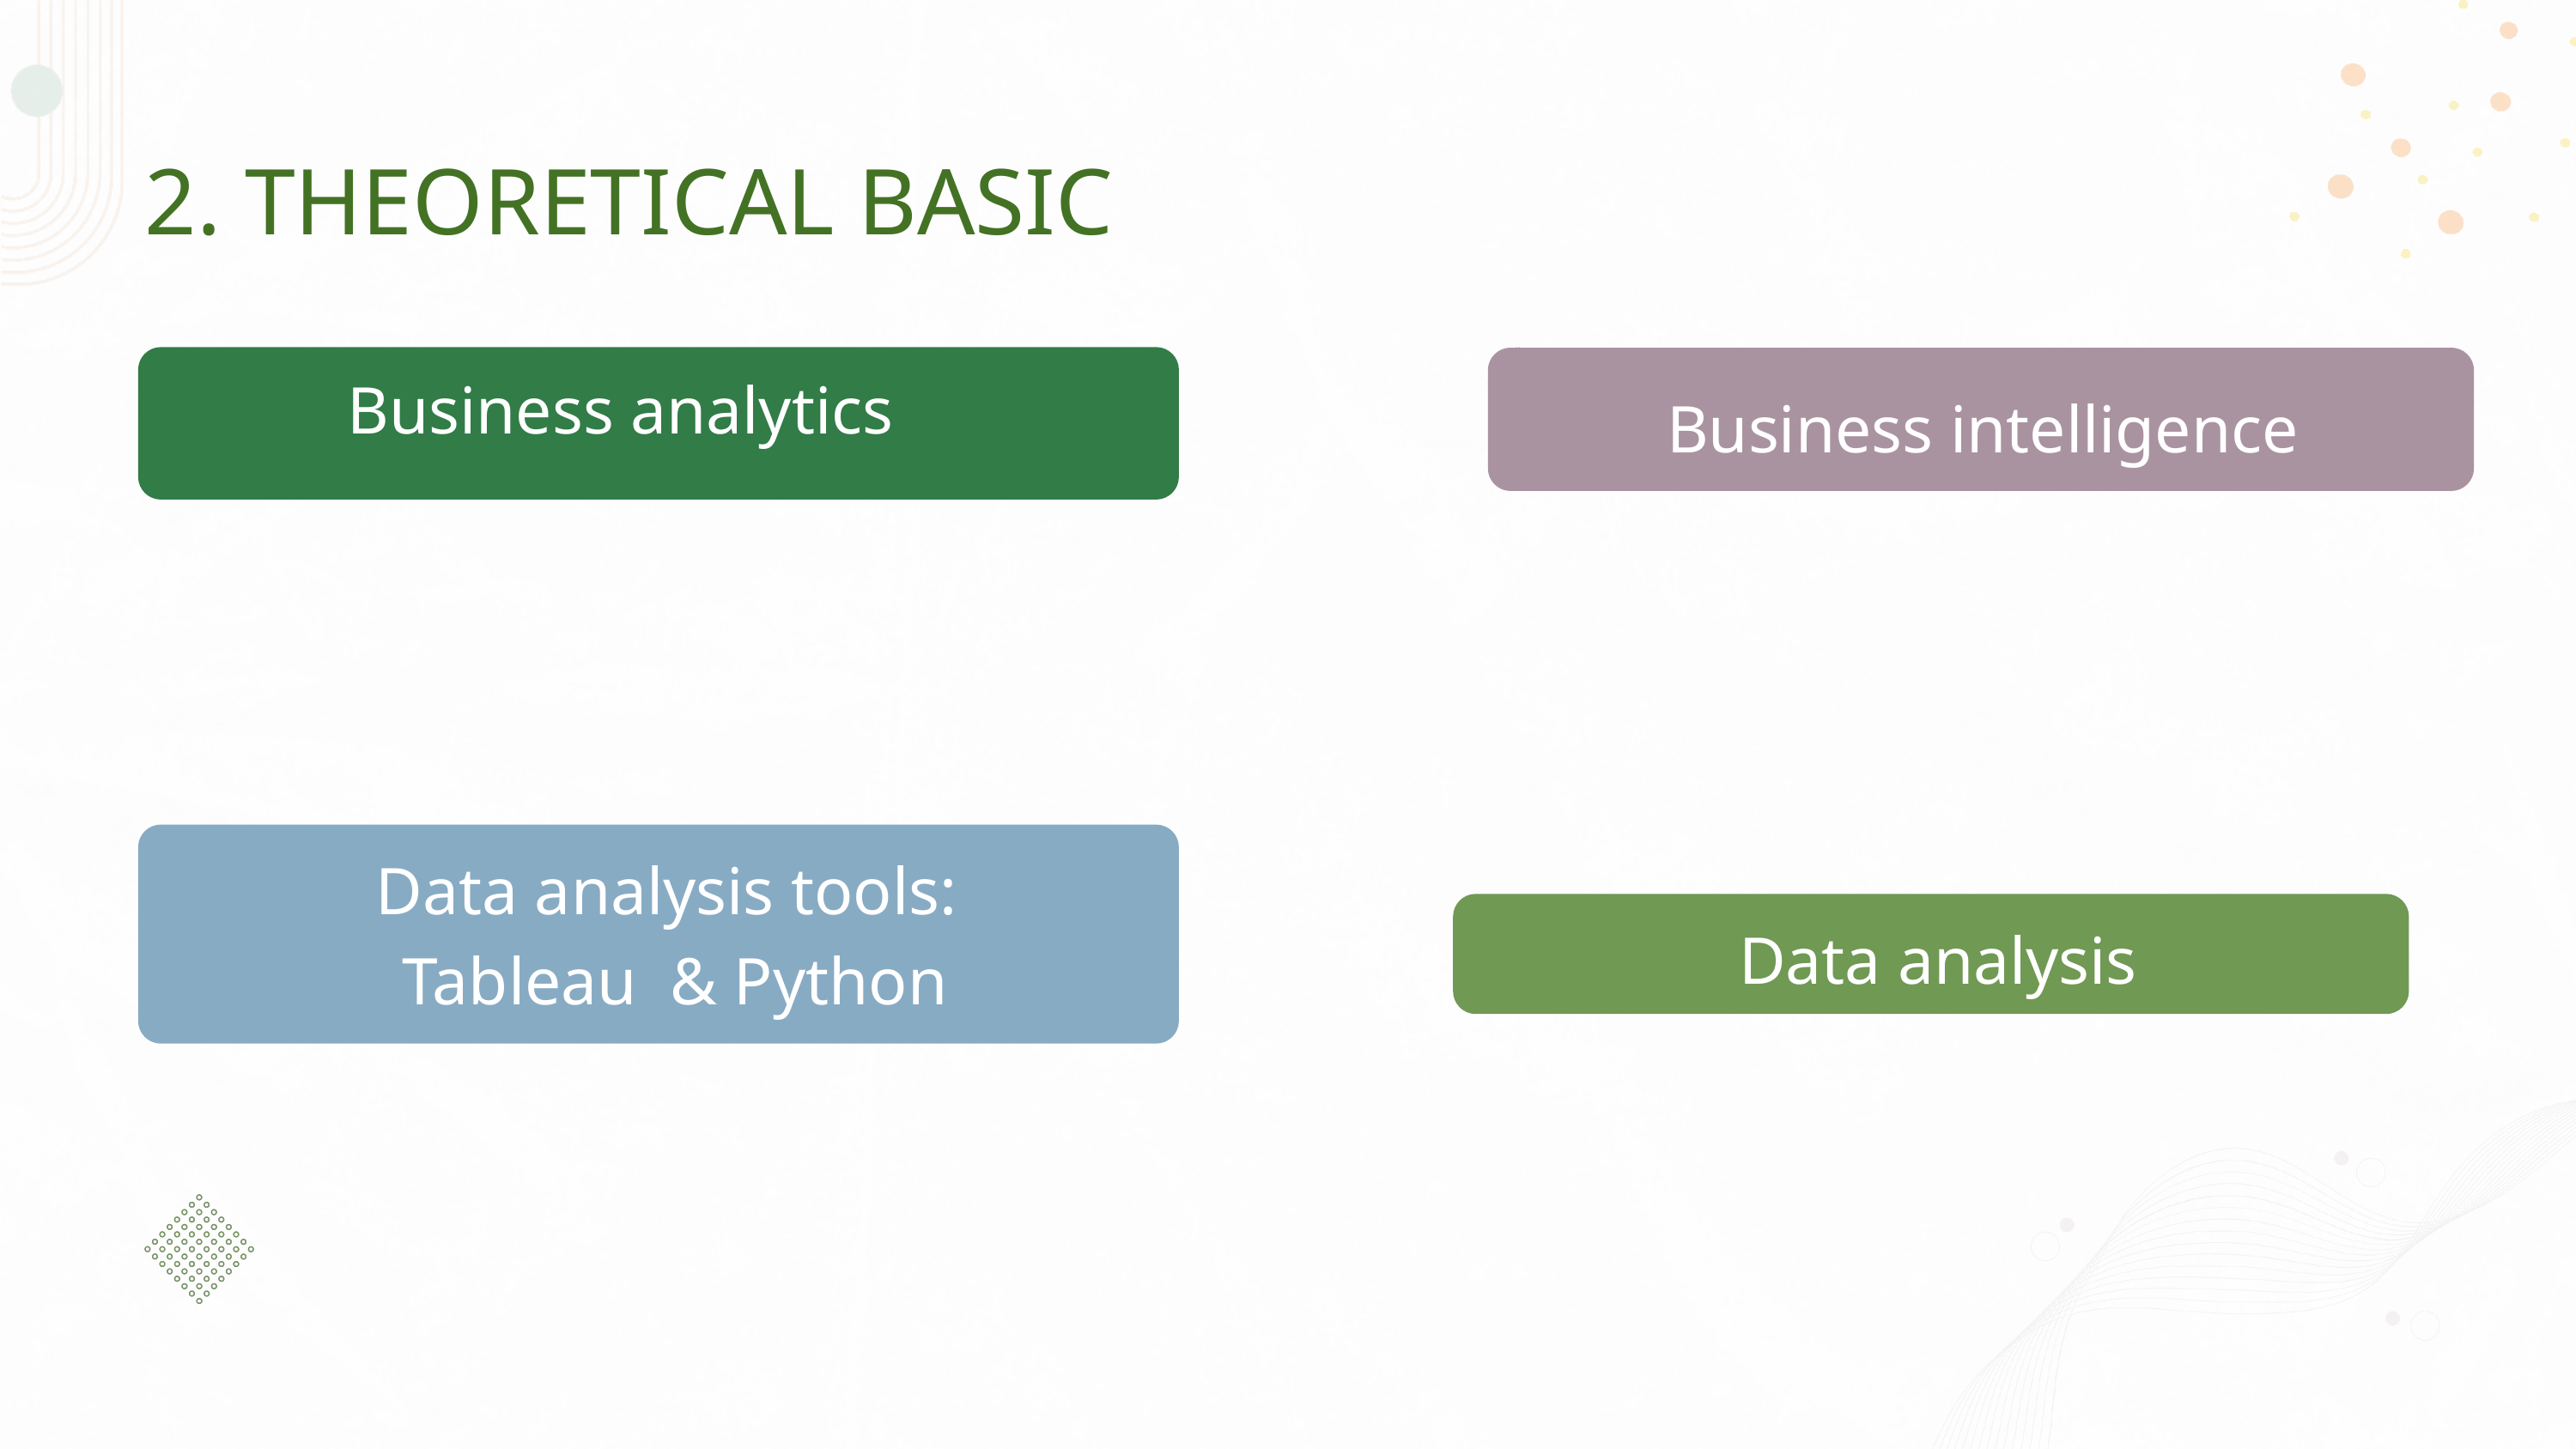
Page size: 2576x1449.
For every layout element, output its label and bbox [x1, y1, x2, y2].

text_box [137, 824, 1180, 1044]
text_box [1487, 347, 2475, 492]
text_box [137, 347, 1180, 500]
text_box [1452, 894, 2409, 1015]
picture [0, 0, 2576, 1449]
